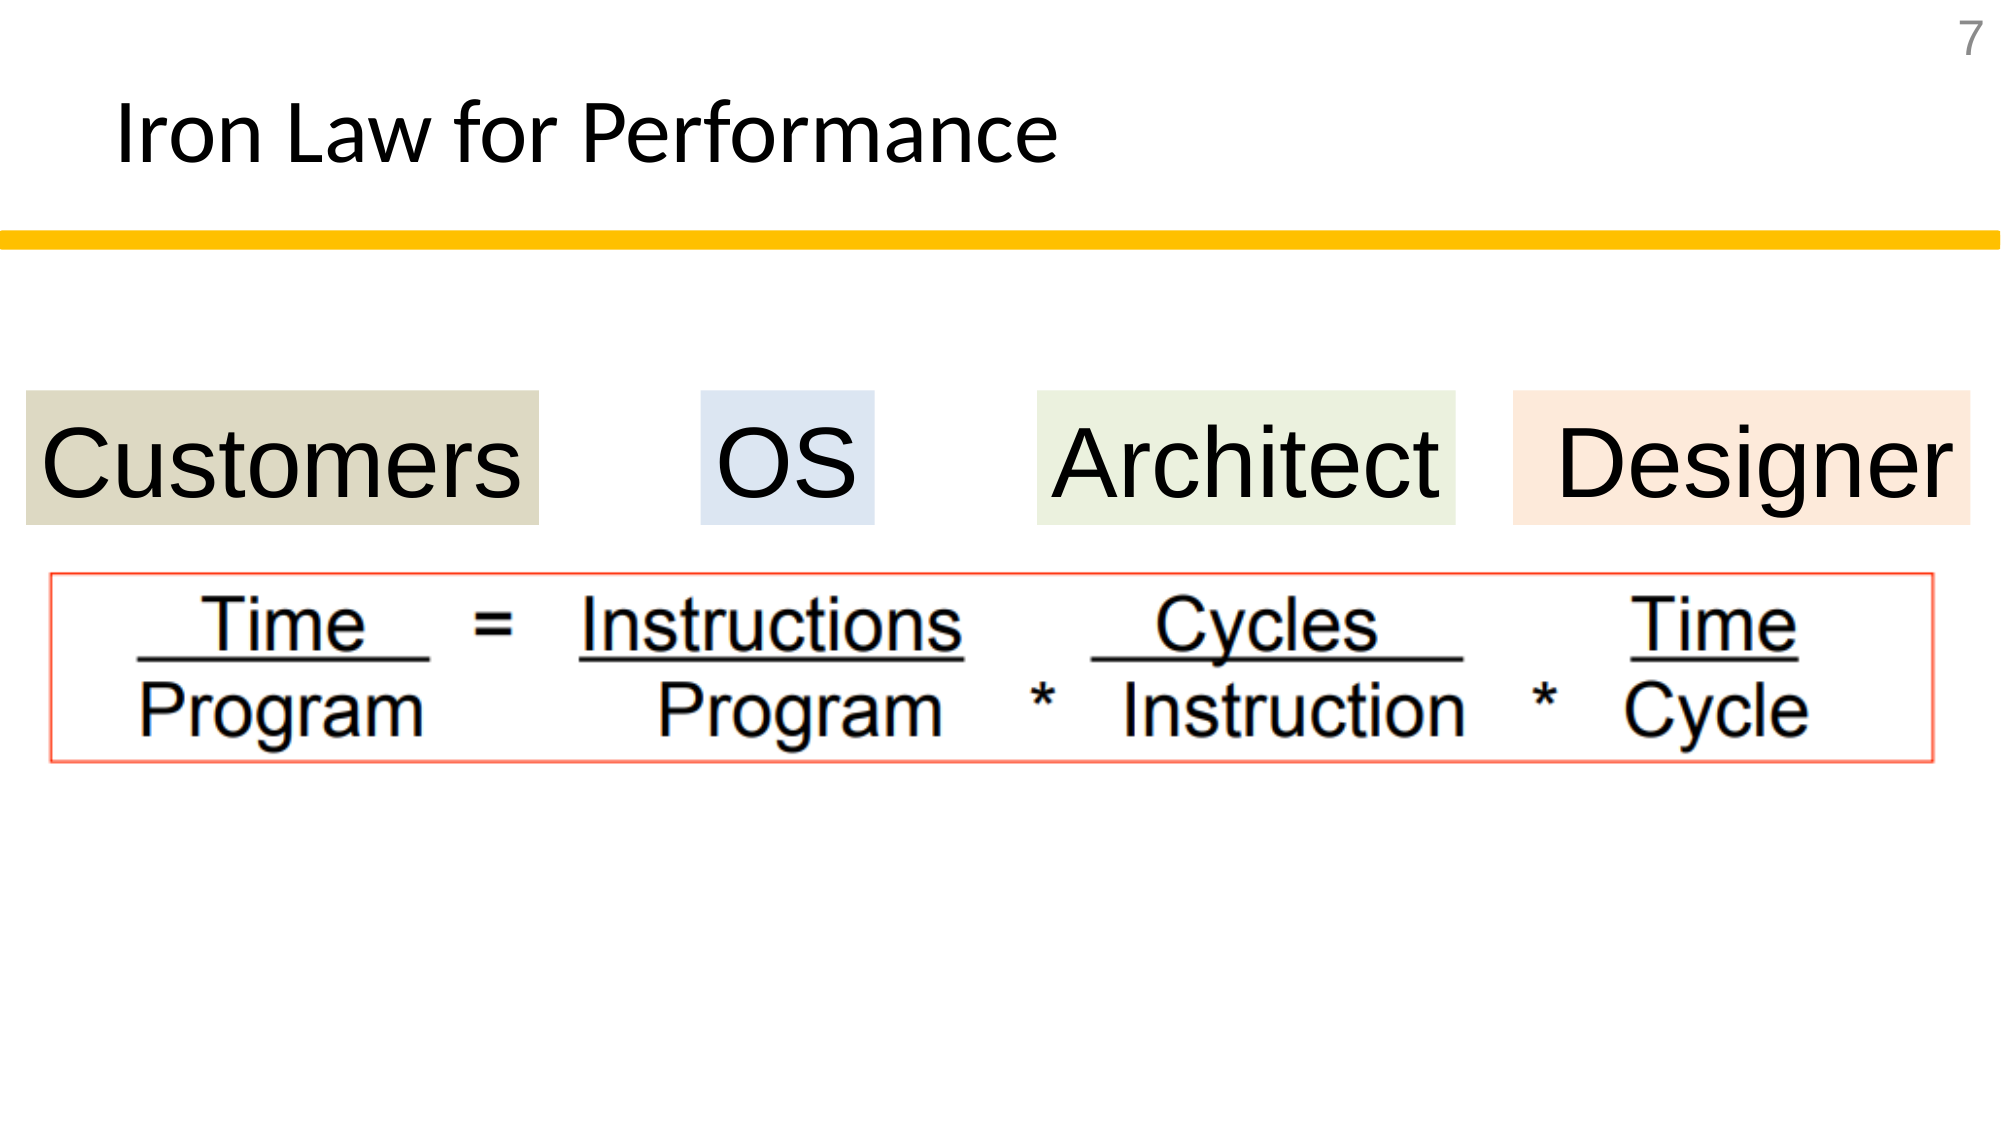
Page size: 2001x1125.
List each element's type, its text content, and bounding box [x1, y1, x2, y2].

slide_number 7 [1893, 0, 2000, 72]
text_box Designer [1513, 390, 1971, 525]
title Iron Law for Performance [99, 32, 1434, 220]
text_box Architect [1037, 390, 1456, 525]
text_box OS [700, 390, 875, 525]
picture [12, 528, 1988, 801]
text_box Customers [26, 390, 539, 525]
